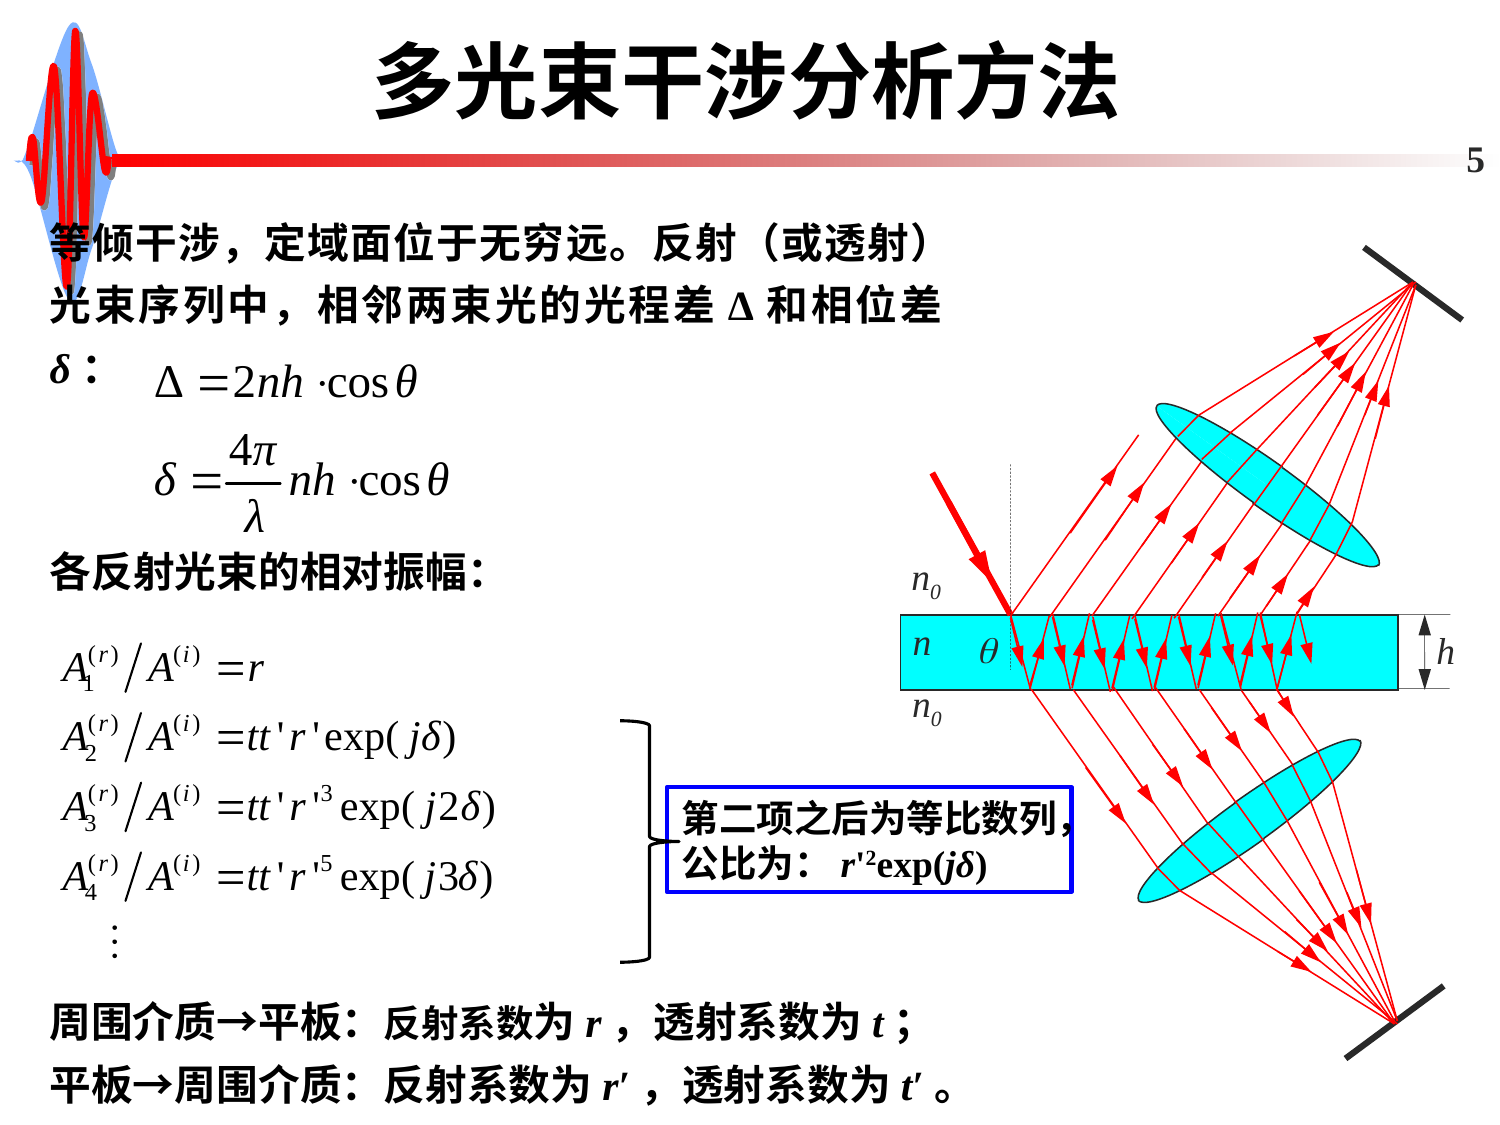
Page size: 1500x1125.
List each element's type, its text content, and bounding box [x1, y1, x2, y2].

text_box 第二项之后为等比数列，公比为：r'2exp(jδ) [666, 787, 891, 892]
slide_number 5 [1370, 139, 1500, 176]
text_box [620, 720, 680, 964]
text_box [147, 420, 462, 543]
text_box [896, 247, 1471, 1059]
title 多光束干涉分析方法 [159, 19, 1334, 137]
text_box 等倾干涉，定域面位于无穷远。反射（或透射）光束序列中，相邻两束光的光程差Δ和相位差δ： [34, 196, 967, 399]
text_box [52, 633, 504, 972]
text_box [147, 354, 431, 410]
text_box 周围介质→平板：反射系数为r，透射系数为t； 平板→周围介质：反射系数为rʹ，透射系数为tʹ。 [34, 976, 1129, 1116]
text_box 各反射光束的相对振幅： [34, 538, 869, 604]
